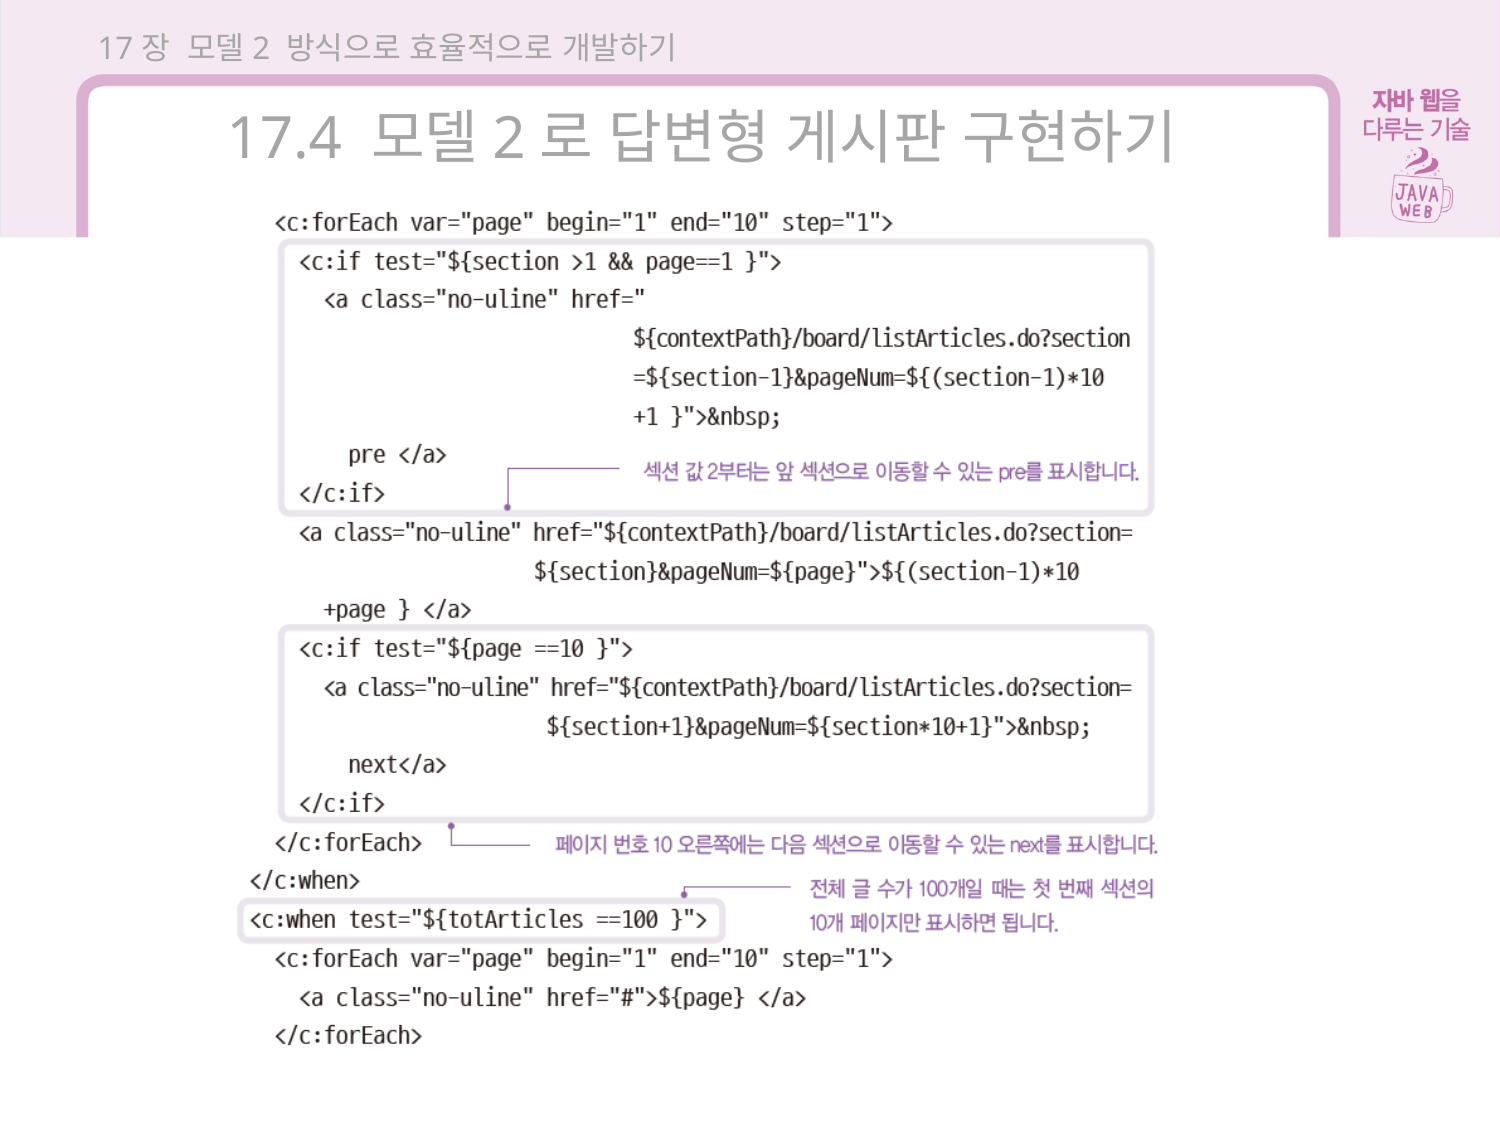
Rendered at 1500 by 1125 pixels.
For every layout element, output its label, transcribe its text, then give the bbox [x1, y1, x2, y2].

text_box 17장 모델2 방식으로 효율적으로 개발하기 [82, 0, 1133, 74]
text_box 17.4 모델2로 답변형 게시판 구현하기 [176, 92, 1227, 178]
picture [0, 0, 1500, 1125]
